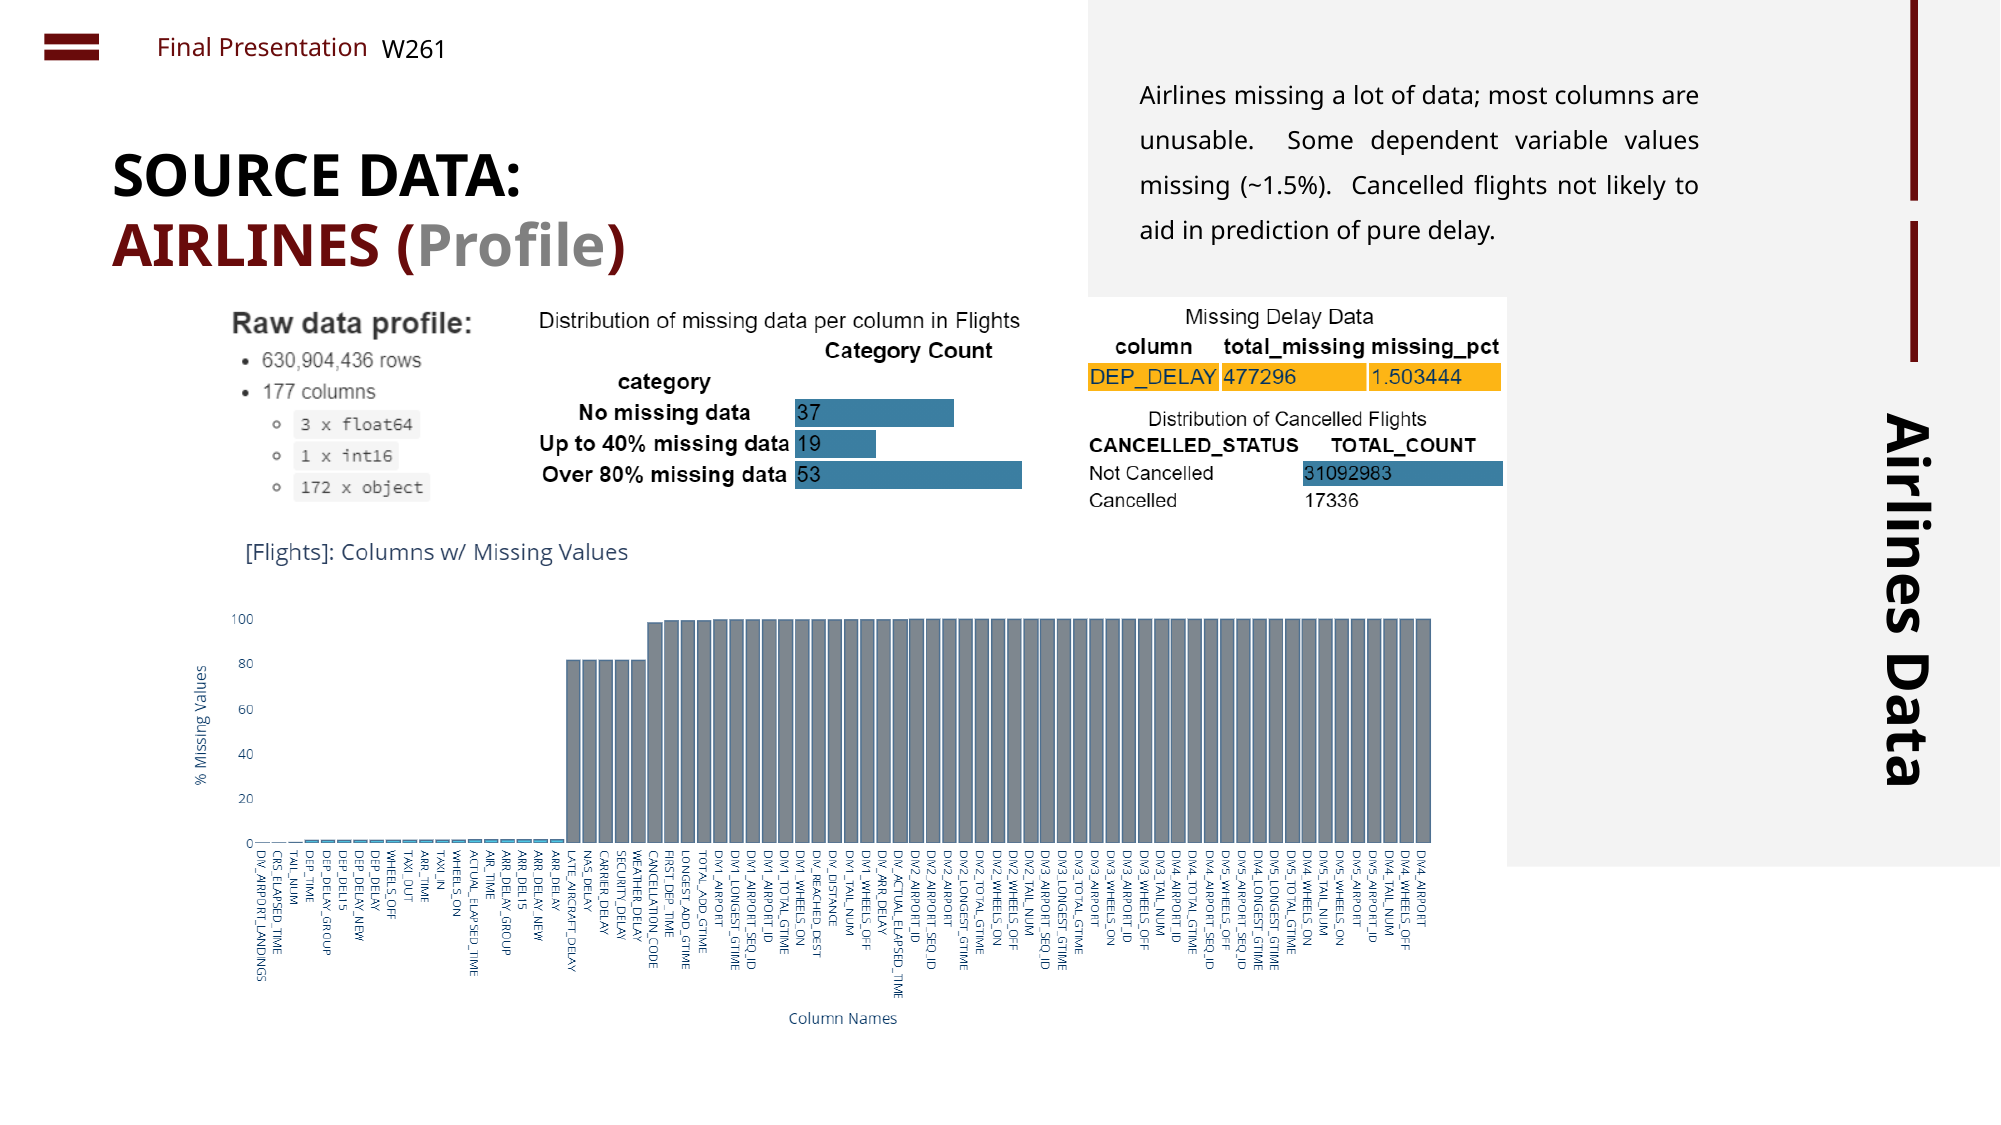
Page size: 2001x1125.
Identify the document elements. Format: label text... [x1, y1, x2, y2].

text_box [43, 49, 100, 61]
picture [529, 297, 1044, 506]
picture [178, 297, 1507, 1035]
text_box [43, 33, 100, 45]
text_box Airlines Data [1868, 398, 1954, 877]
text_box SOURCE DATA: AIRLINES (Profile) [97, 130, 703, 286]
text_box Airlines missing a lot of data; most columns are unusable. Some dependent variable values missing (~1.5%). Cancelled flights not likely to aid in prediction of pure delay. [1124, 57, 1716, 297]
text_box Final Presentation [142, 24, 384, 69]
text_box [1910, 0, 1918, 362]
text_box W261 [366, 25, 463, 71]
